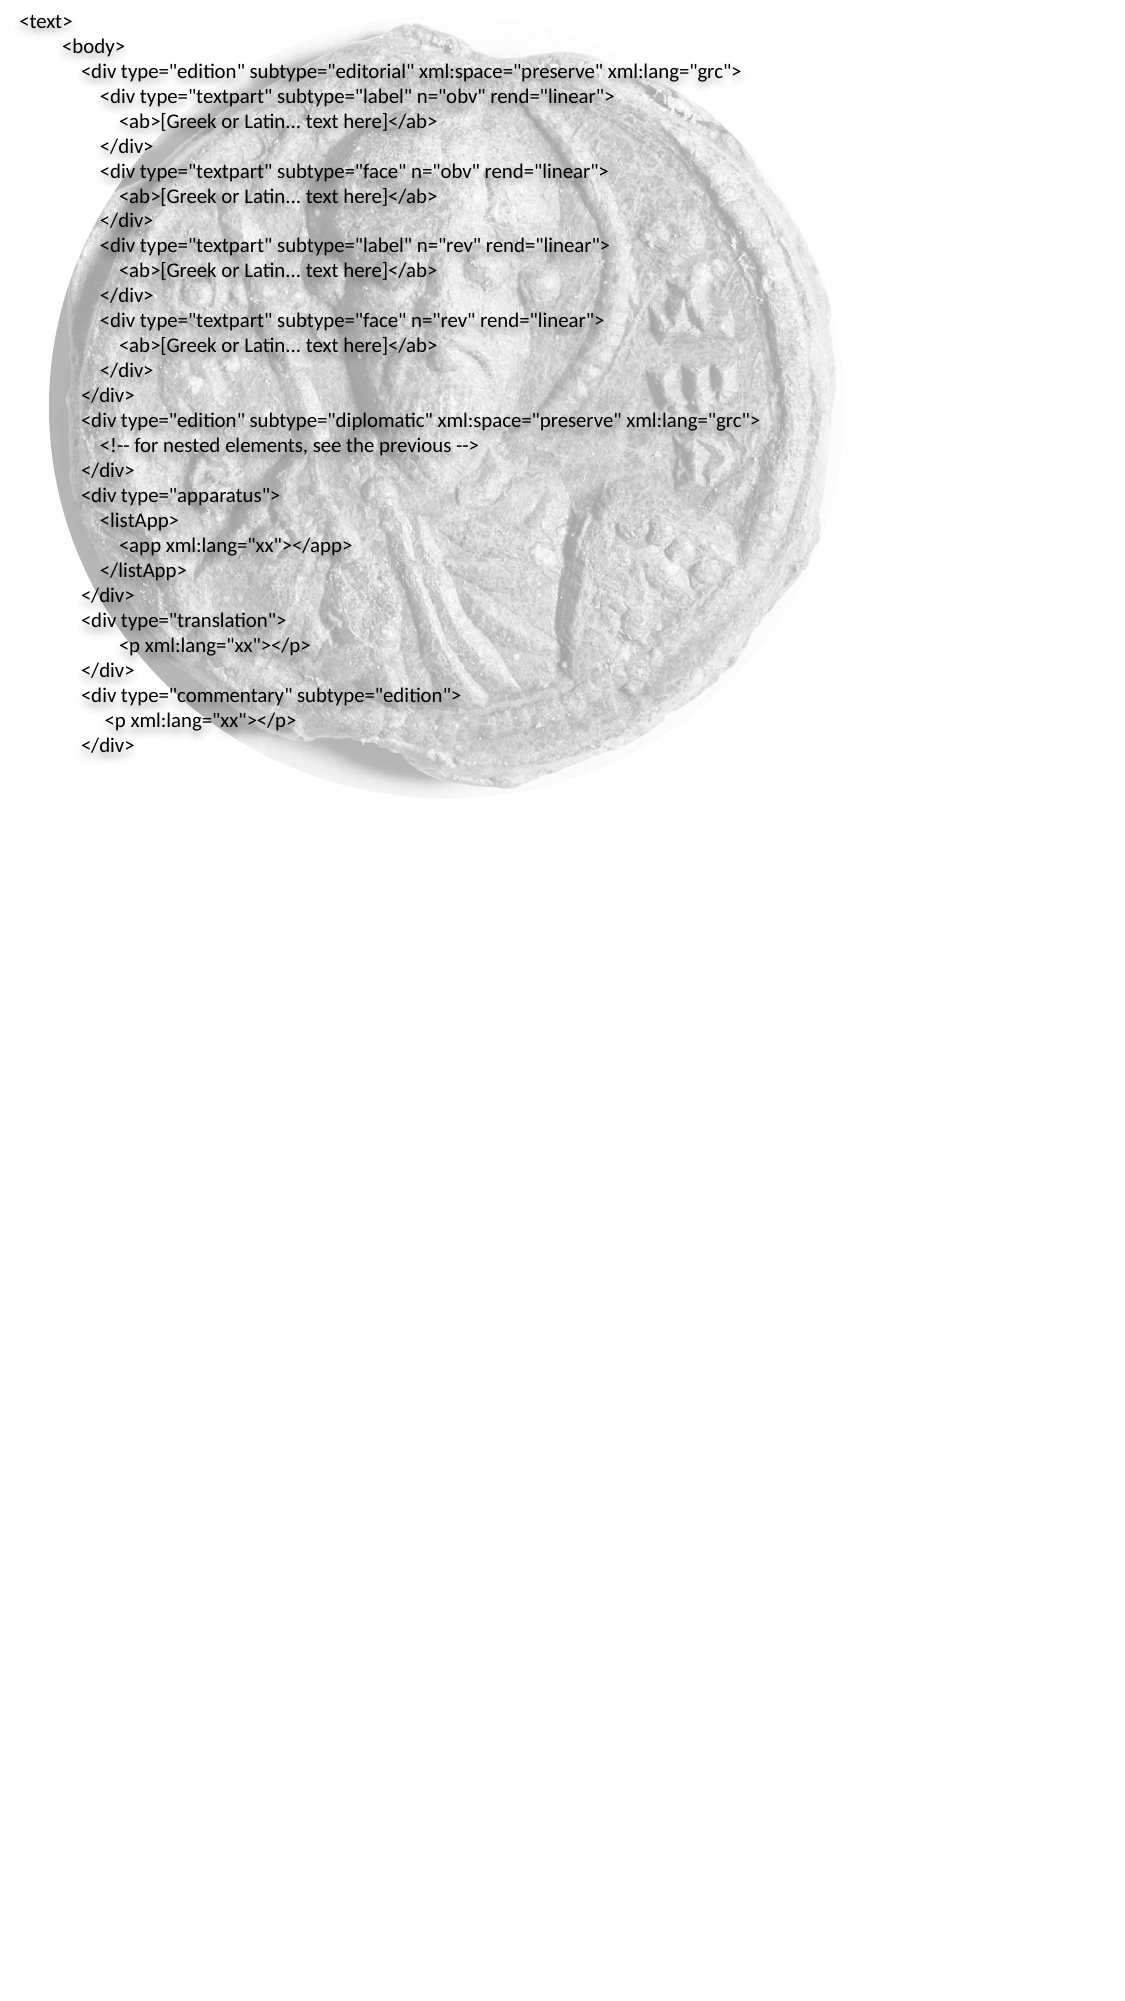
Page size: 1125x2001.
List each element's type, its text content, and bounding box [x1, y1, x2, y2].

text_box <text> <body> <div type="edition" subtype="editorial" xml:space="preserve" xml:lang="grc"> <div type="textpart" subtype="label" n="obv" rend="linear"> <ab>[Greek or Latin... text here]</ab> </div> <div type="textpart" subtype="face" n="obv" rend="linear"> <ab>[Greek or Latin... text here]</ab> </div> <div type="textpart" subtype="label" n="rev" rend="linear"> <ab>[Greek or Latin... text here]</ab> </div> <div type="textpart" subtype="face" n="rev" rend="linear"> <ab>[Greek or Latin... text here]</ab> </div> </div> <div type="edition" subtype="diplomatic" xml:space="preserve" xml:lang="grc"> <!-- for nested elements, see the previous --> </div> <div type="apparatus"> <listApp> <app xml:lang="xx"></app> </listApp> </div> <div type="translation"> <p xml:lang="xx"></p> </div> <div type="commentary" subtype="edition"> <p xml:lang="xx"></p> </div> [0, 0, 1125, 765]
picture [48, 15, 845, 799]
